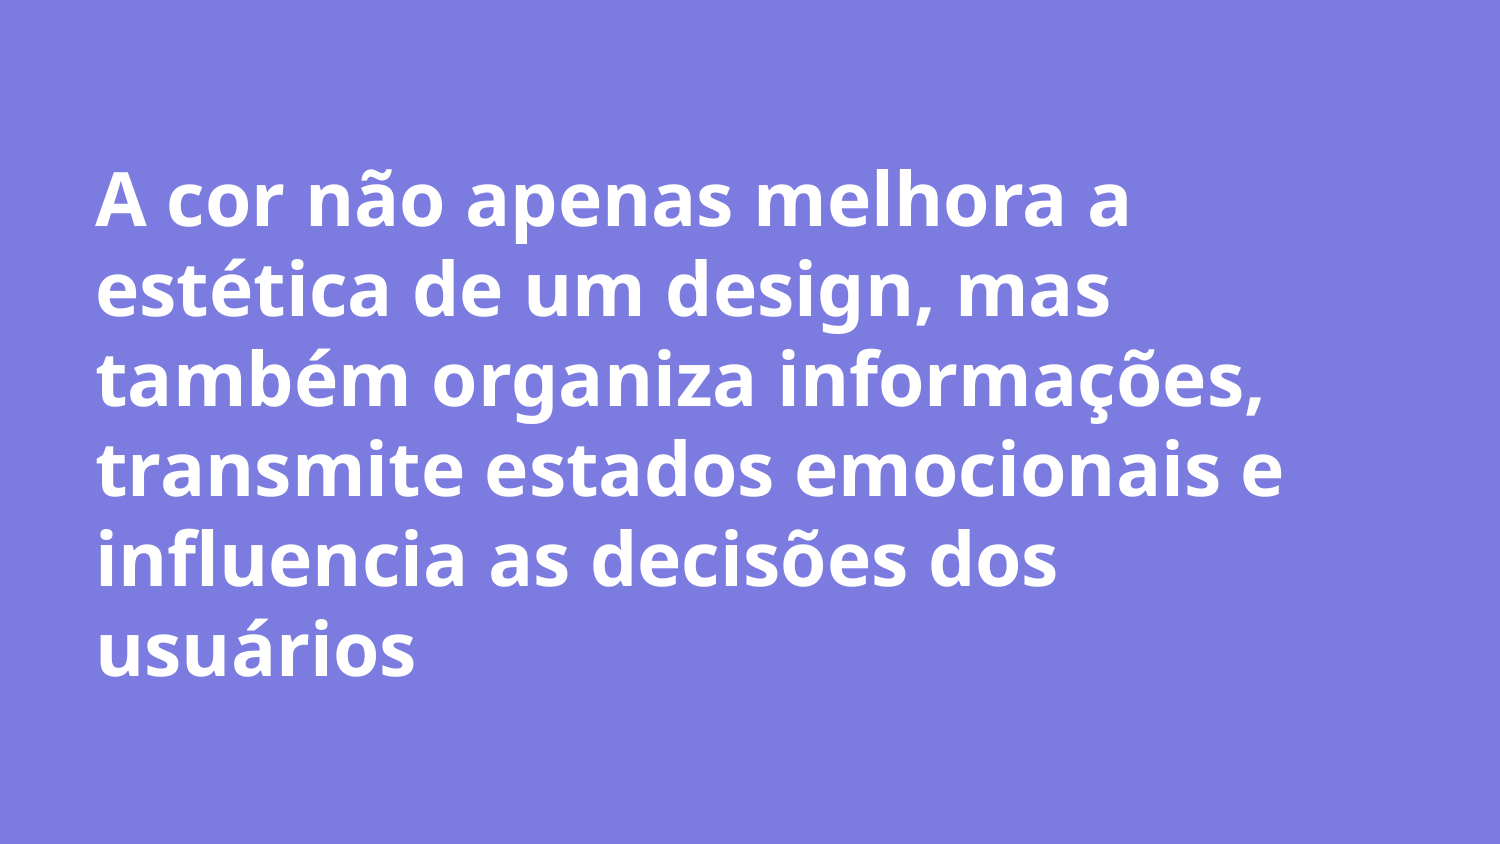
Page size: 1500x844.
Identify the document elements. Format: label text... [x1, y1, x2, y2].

title A cor não apenas melhora a estética de um design, mas também organiza informações, transmite estados emocionais e influencia as decisões dos usuários [80, 86, 1370, 758]
